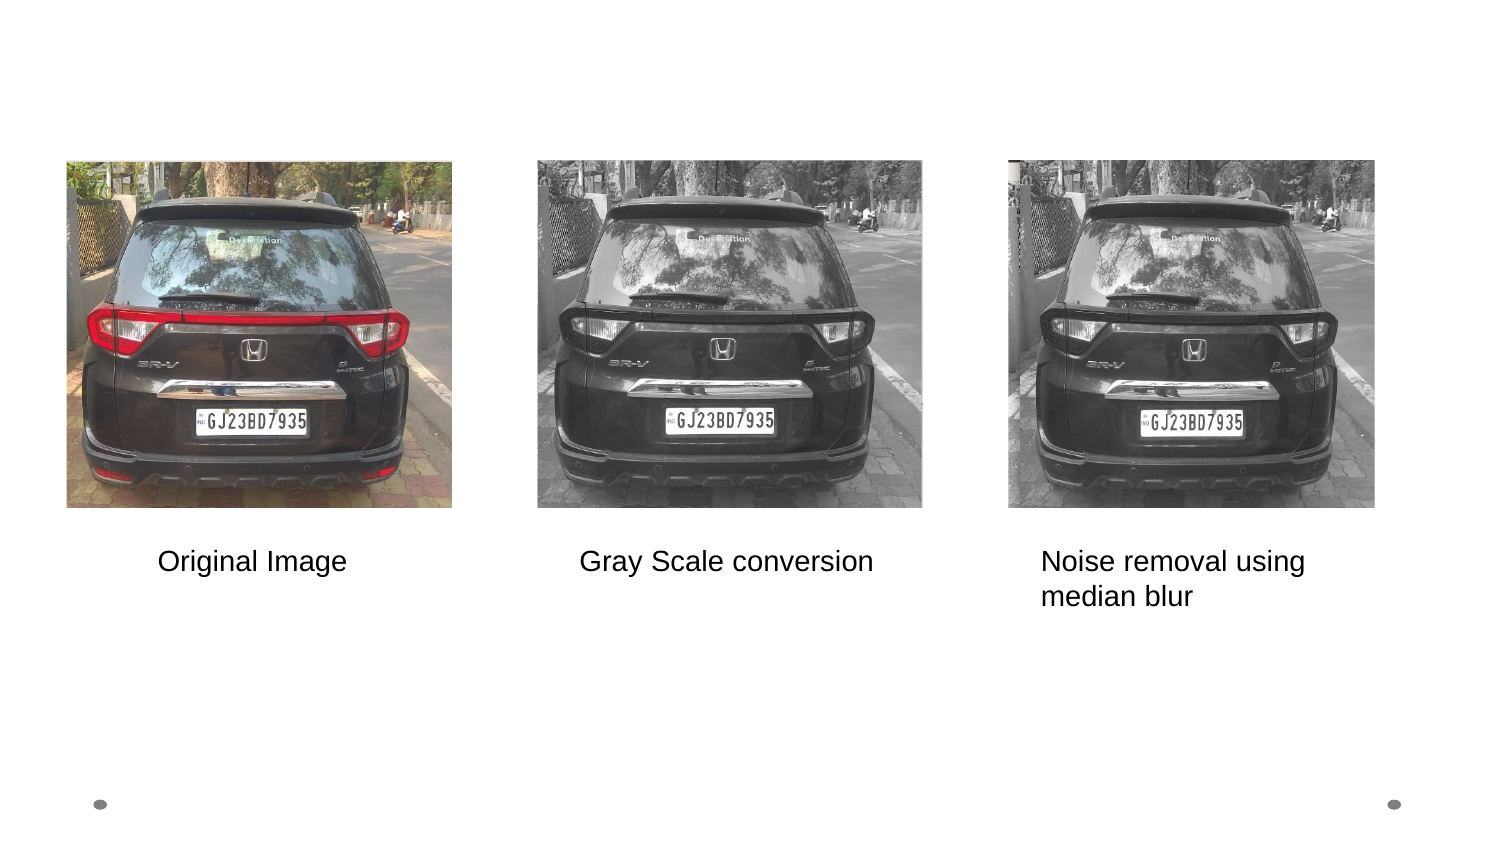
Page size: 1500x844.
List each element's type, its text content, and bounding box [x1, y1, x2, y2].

picture [1008, 160, 1375, 509]
text_box Noise removal using median blur [1026, 527, 1357, 646]
picture [66, 160, 452, 509]
text_box Gray Scale conversion [564, 527, 896, 646]
picture [537, 160, 923, 509]
text_box Original Image [142, 527, 389, 584]
